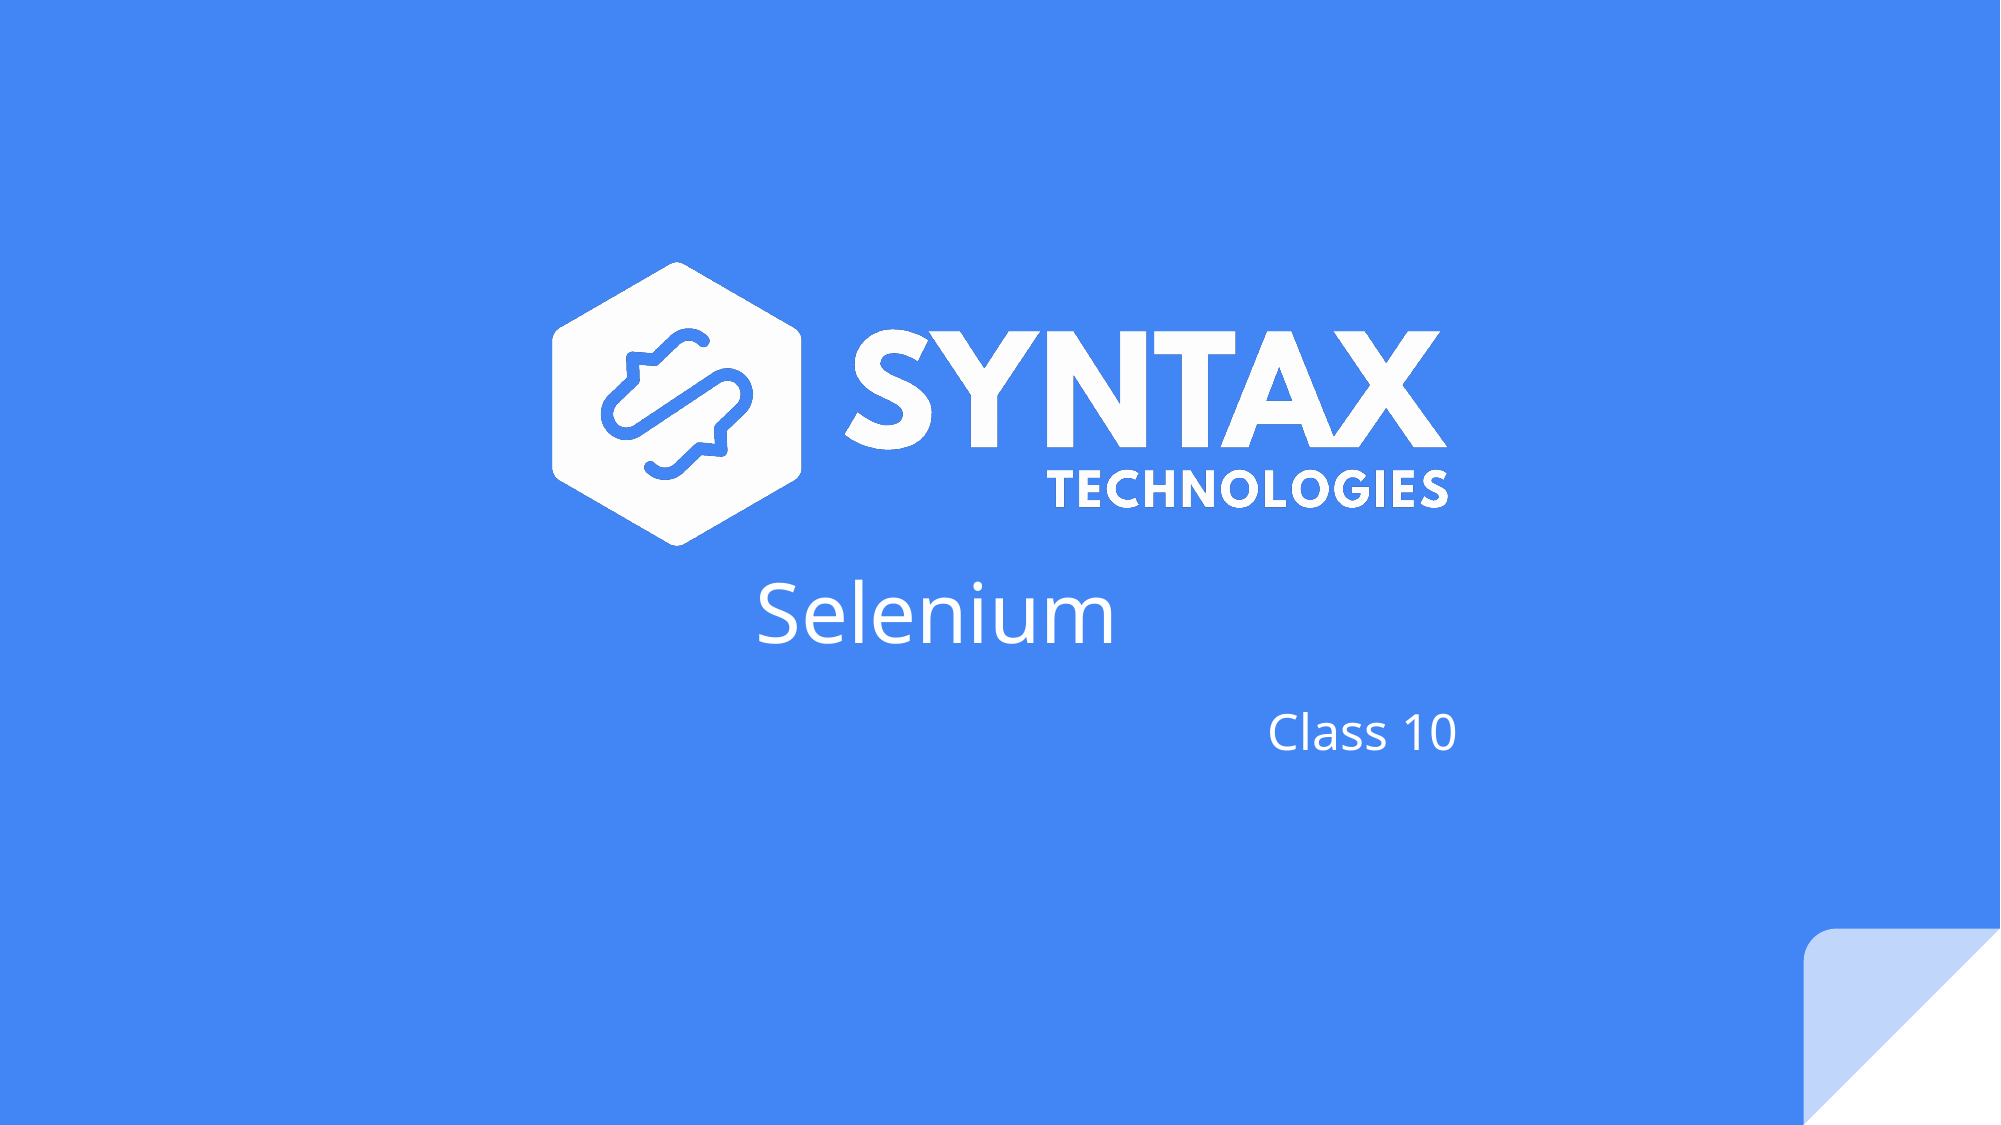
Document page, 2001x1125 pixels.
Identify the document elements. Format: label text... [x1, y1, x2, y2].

picture [551, 262, 1449, 547]
subtitle Class 10 [1247, 679, 1492, 797]
title Selenium [735, 555, 1265, 680]
